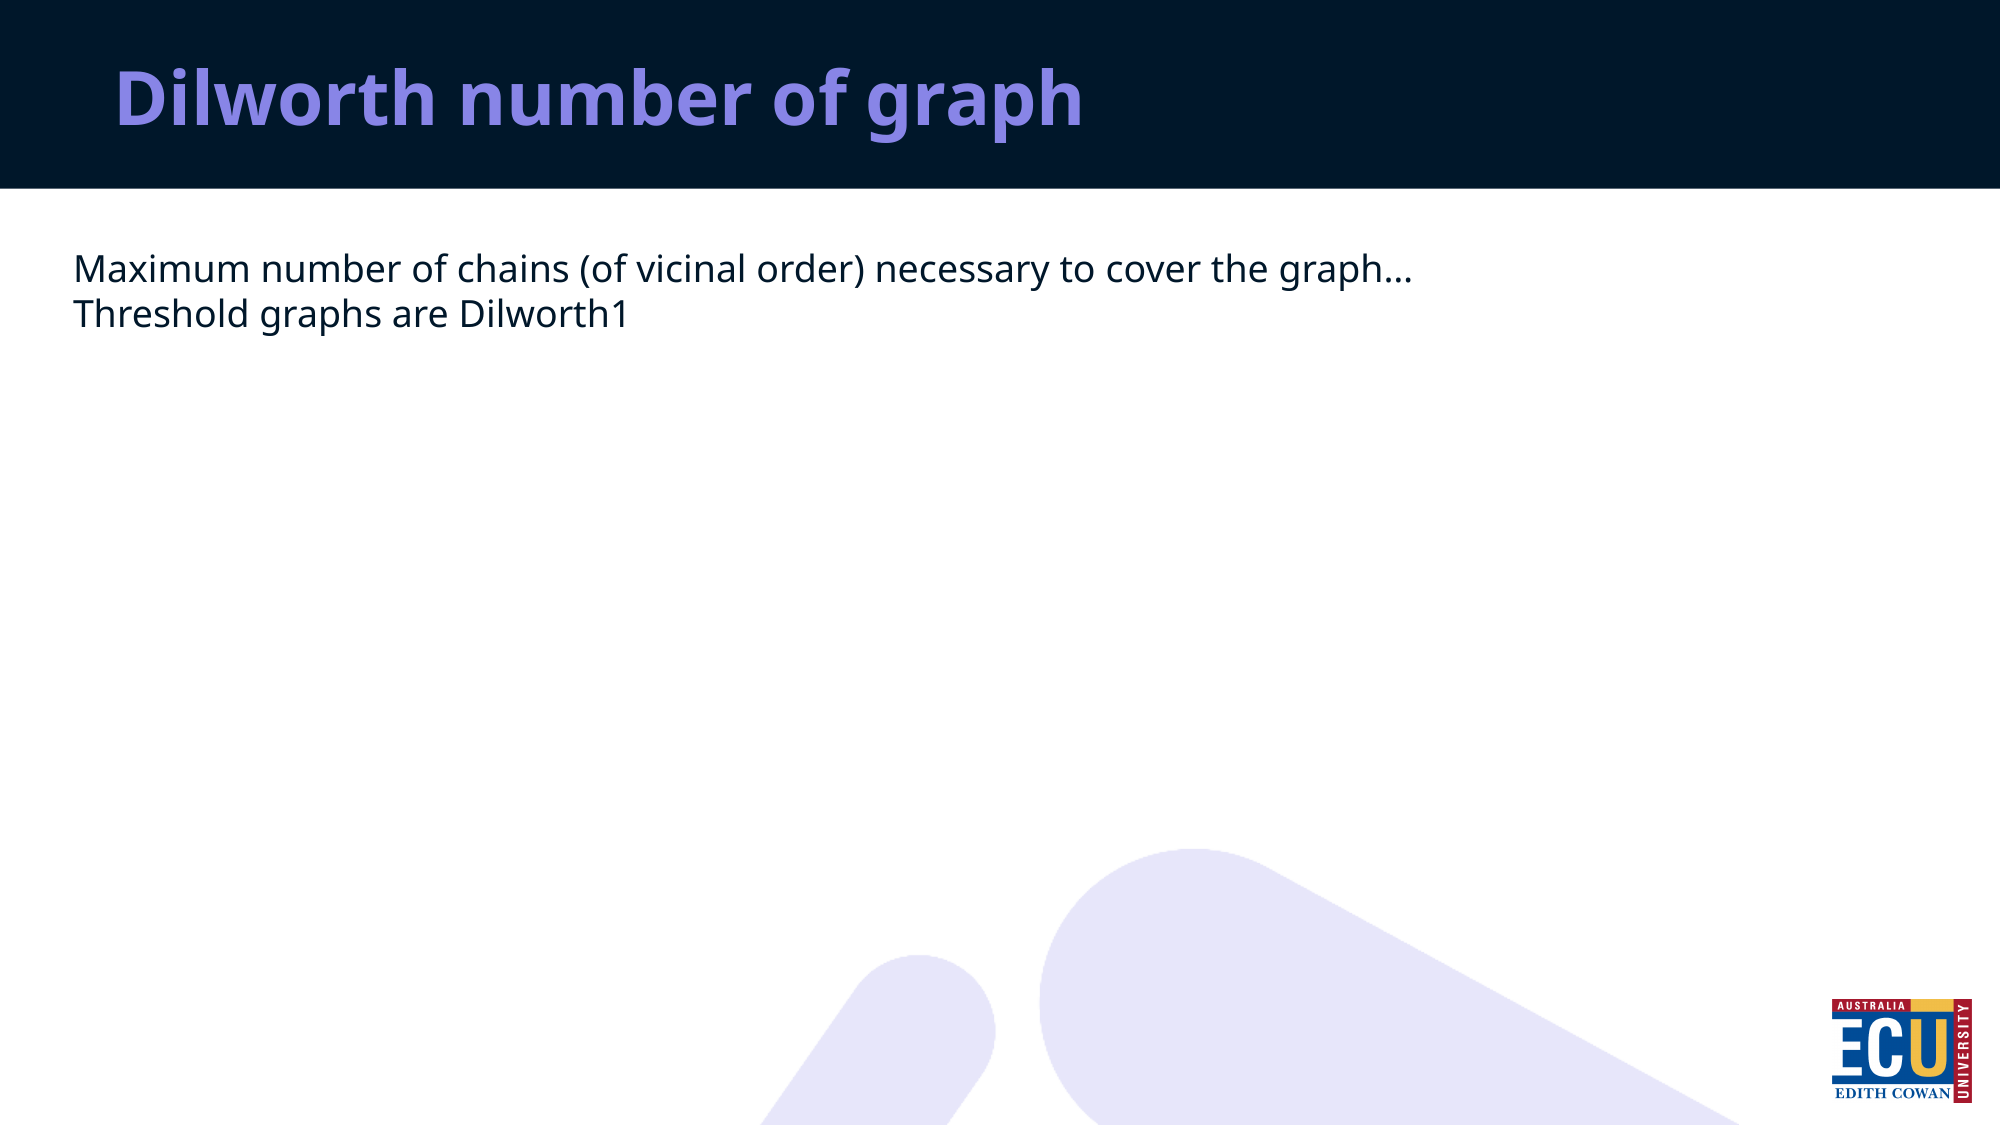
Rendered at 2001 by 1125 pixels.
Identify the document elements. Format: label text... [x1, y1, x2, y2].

title Dilworth number of graph [98, 31, 1644, 159]
text_box Maximum number of chains (of vicinal order) necessary to cover the graph… Threshold graphs are Dilworth1 [58, 237, 1644, 388]
picture [1832, 999, 1972, 1103]
